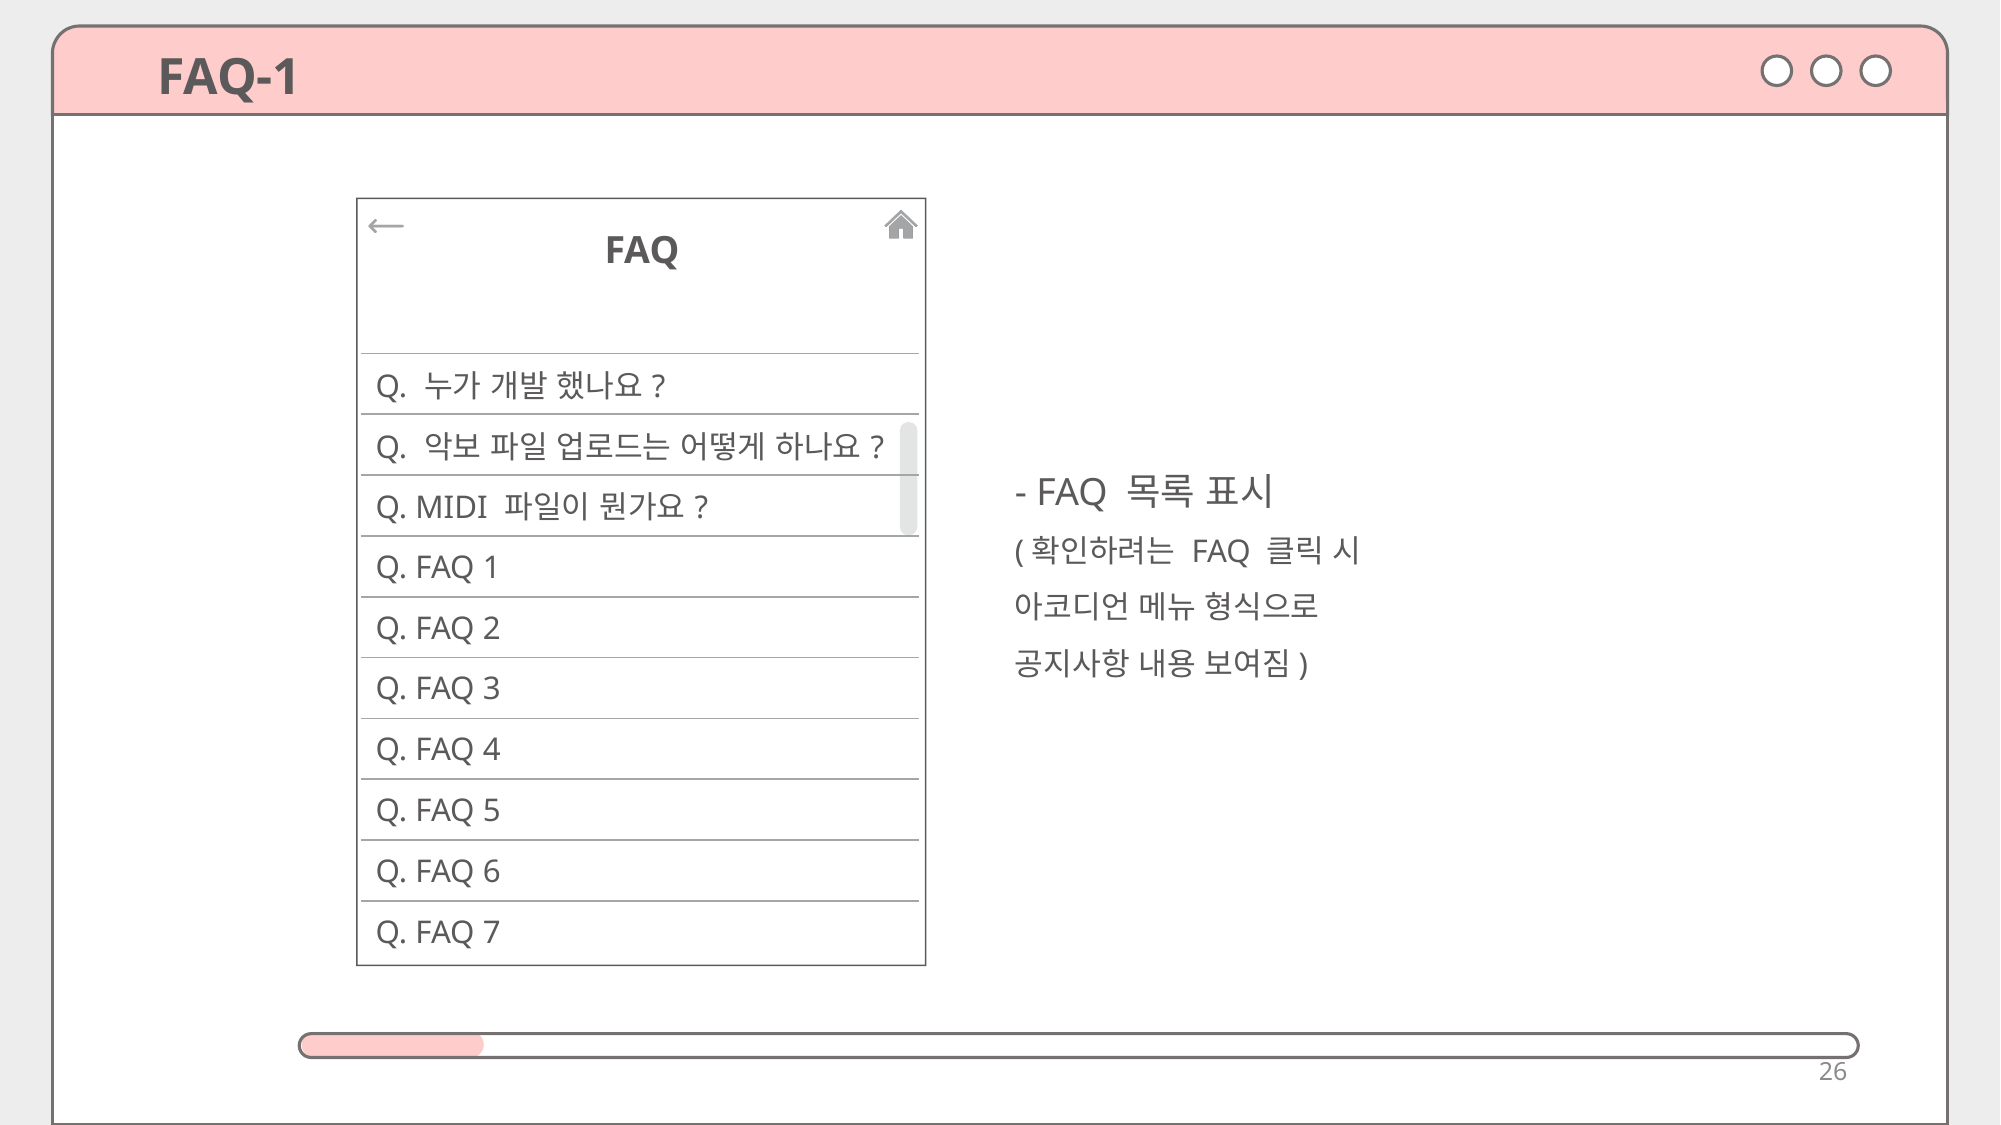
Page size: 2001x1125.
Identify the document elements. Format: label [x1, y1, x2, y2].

picture [882, 205, 920, 243]
text_box [52, 26, 1948, 1125]
picture [367, 207, 405, 245]
